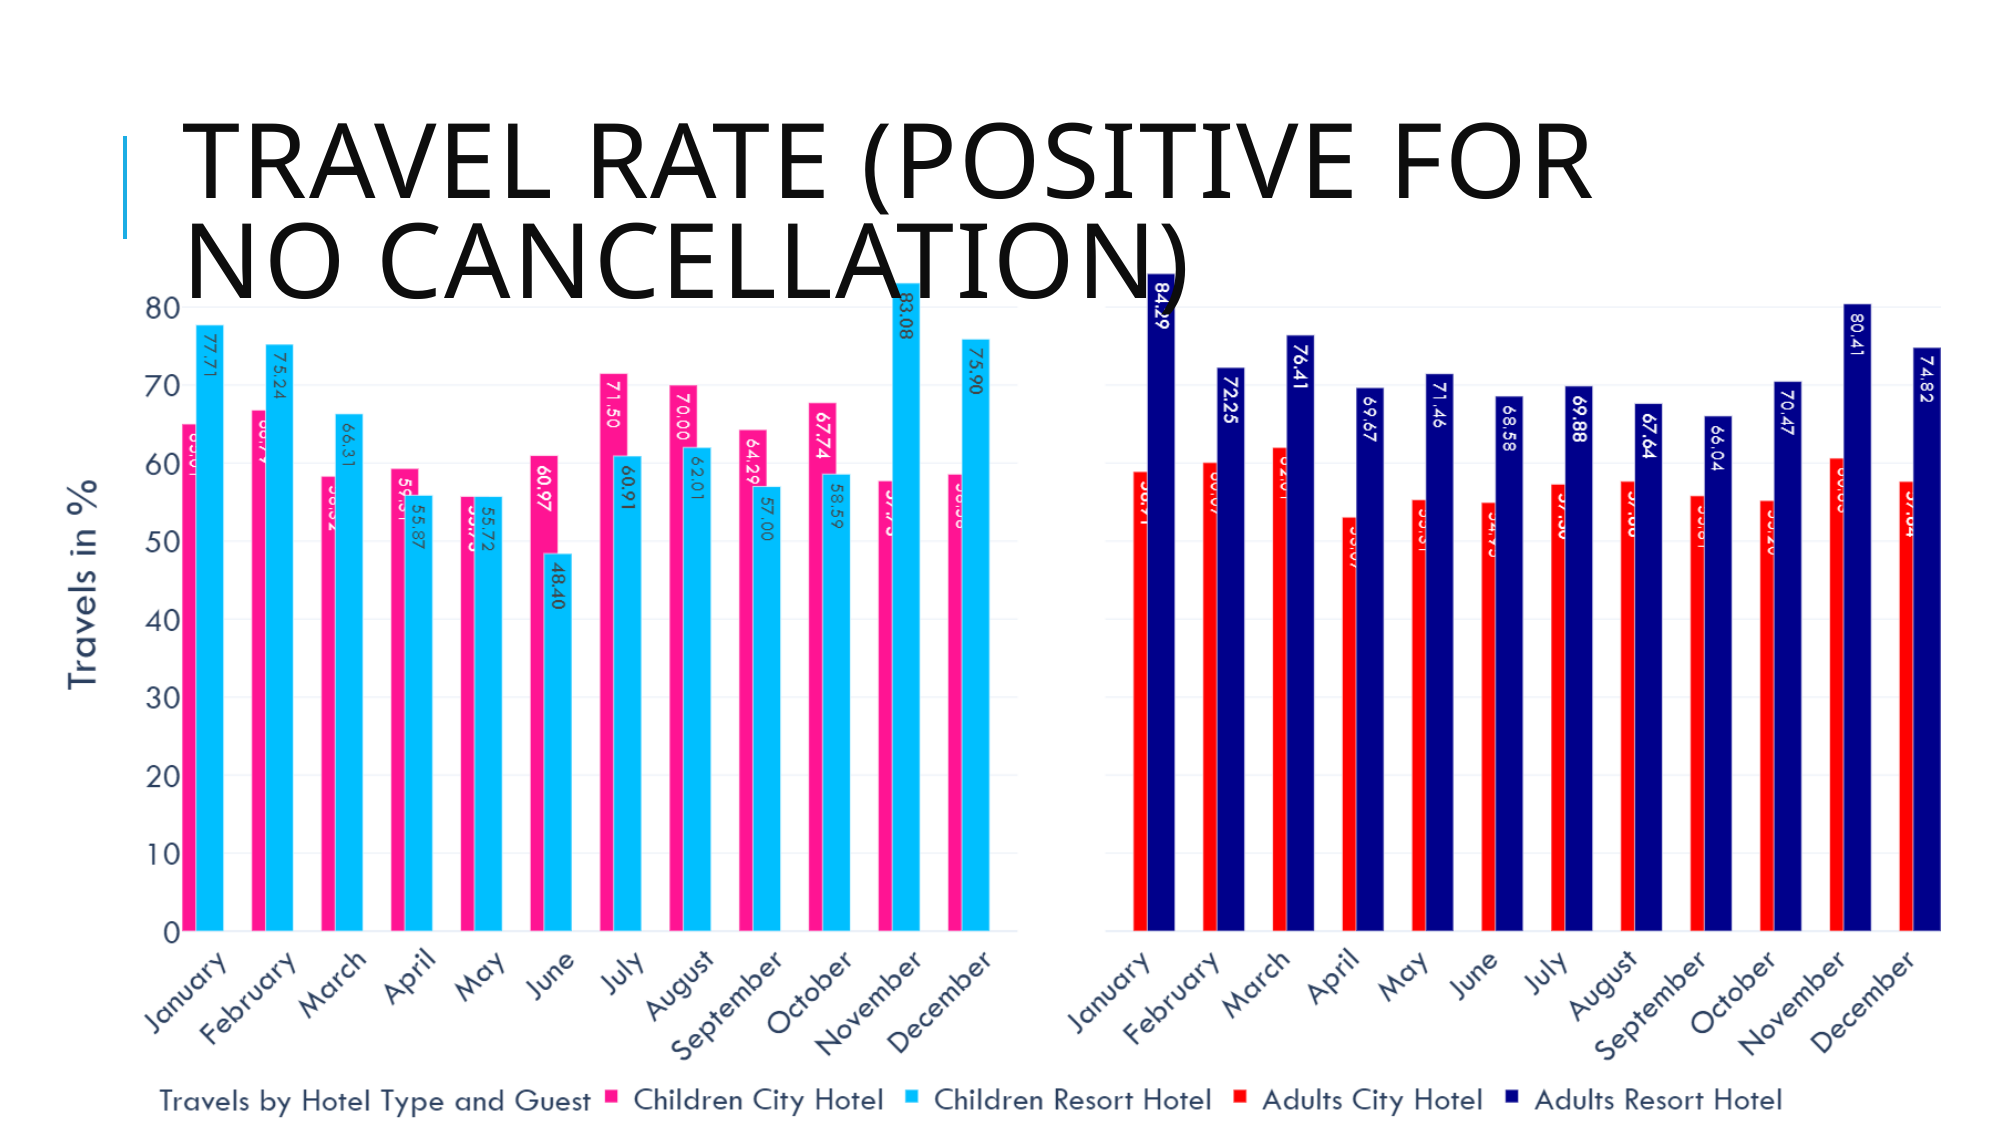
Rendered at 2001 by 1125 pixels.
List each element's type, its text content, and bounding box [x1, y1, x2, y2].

picture [58, 238, 1941, 1125]
title Travel Rate (positive for no cancellation) [168, 96, 1763, 234]
